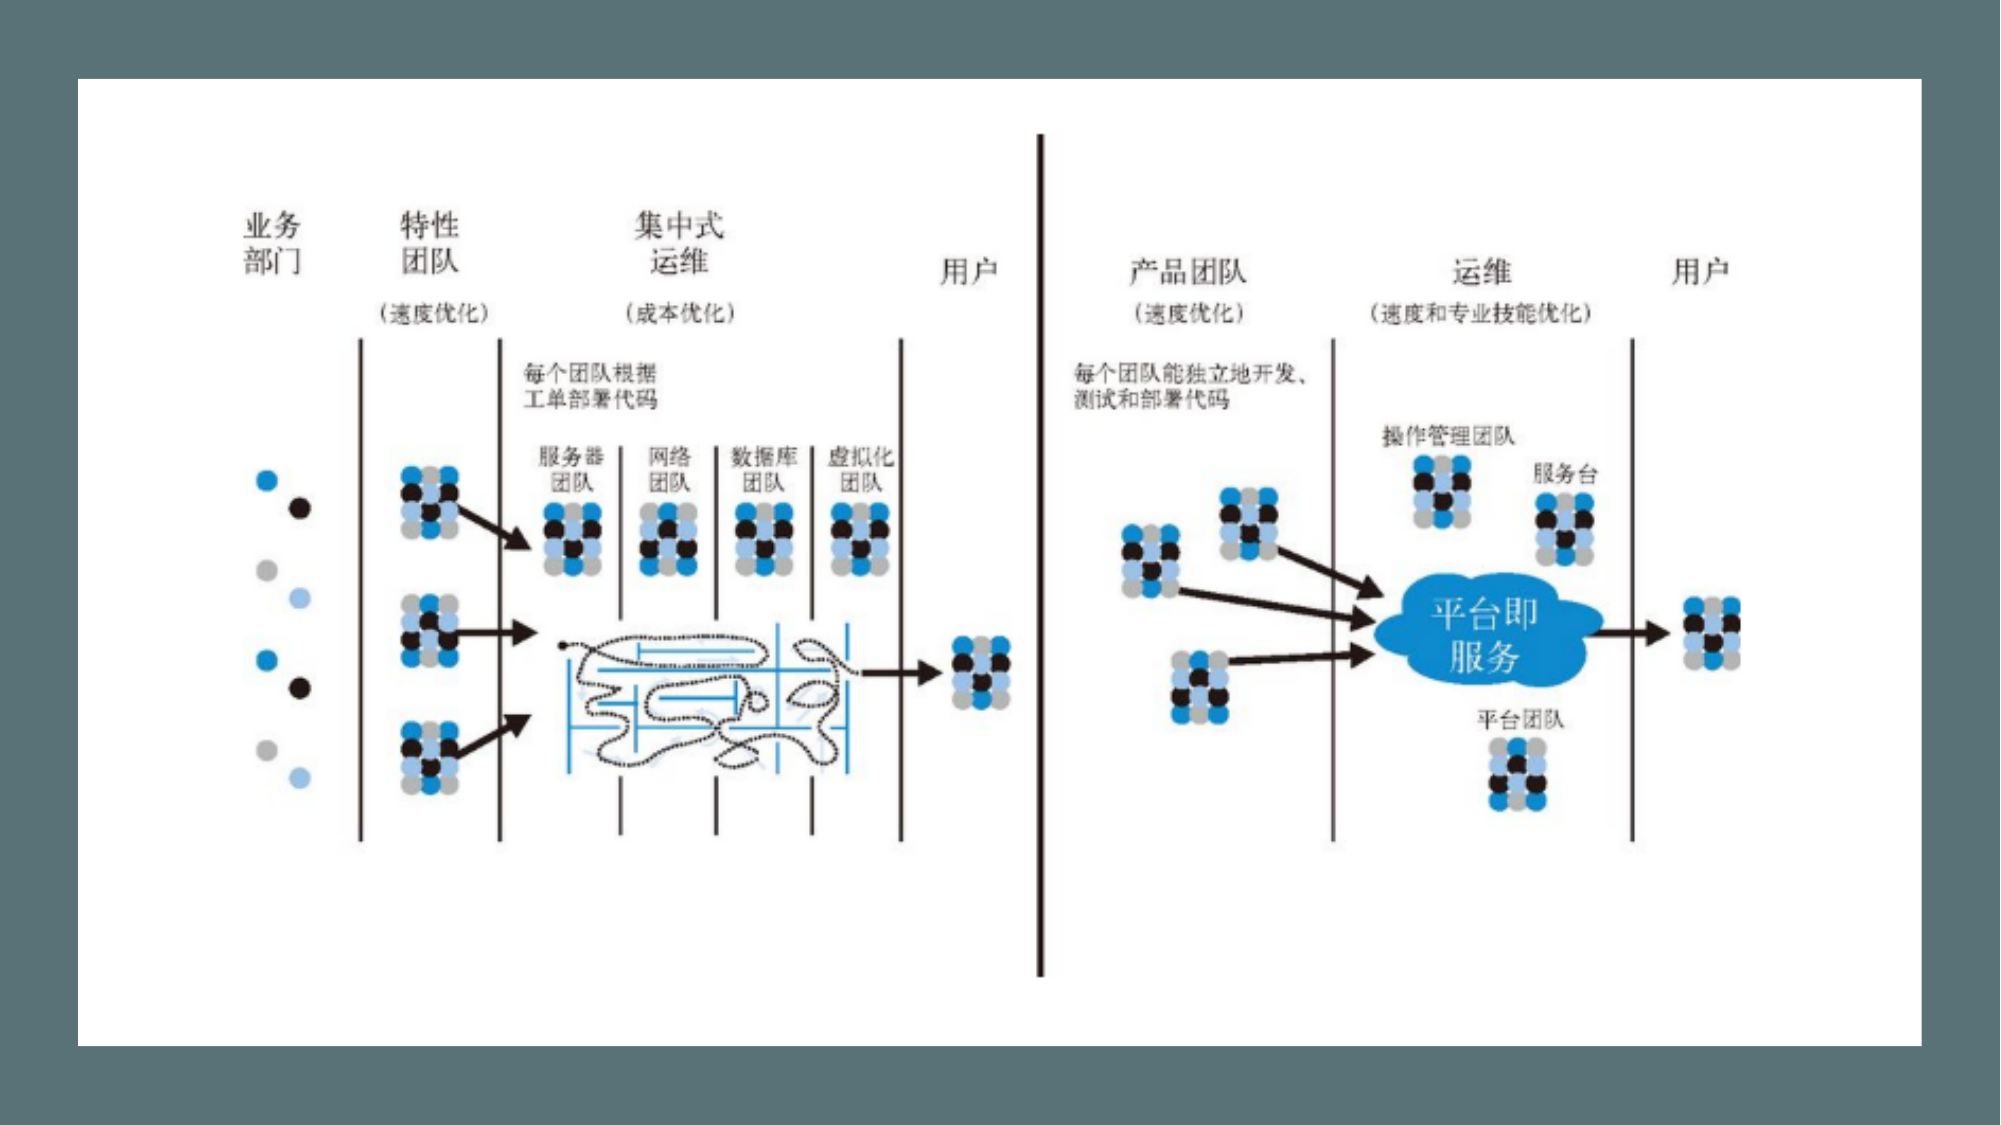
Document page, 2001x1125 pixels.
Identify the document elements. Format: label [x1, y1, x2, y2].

text_box [0, 0, 2000, 1125]
text_box [77, 78, 1923, 1047]
list [208, 105, 1792, 1020]
